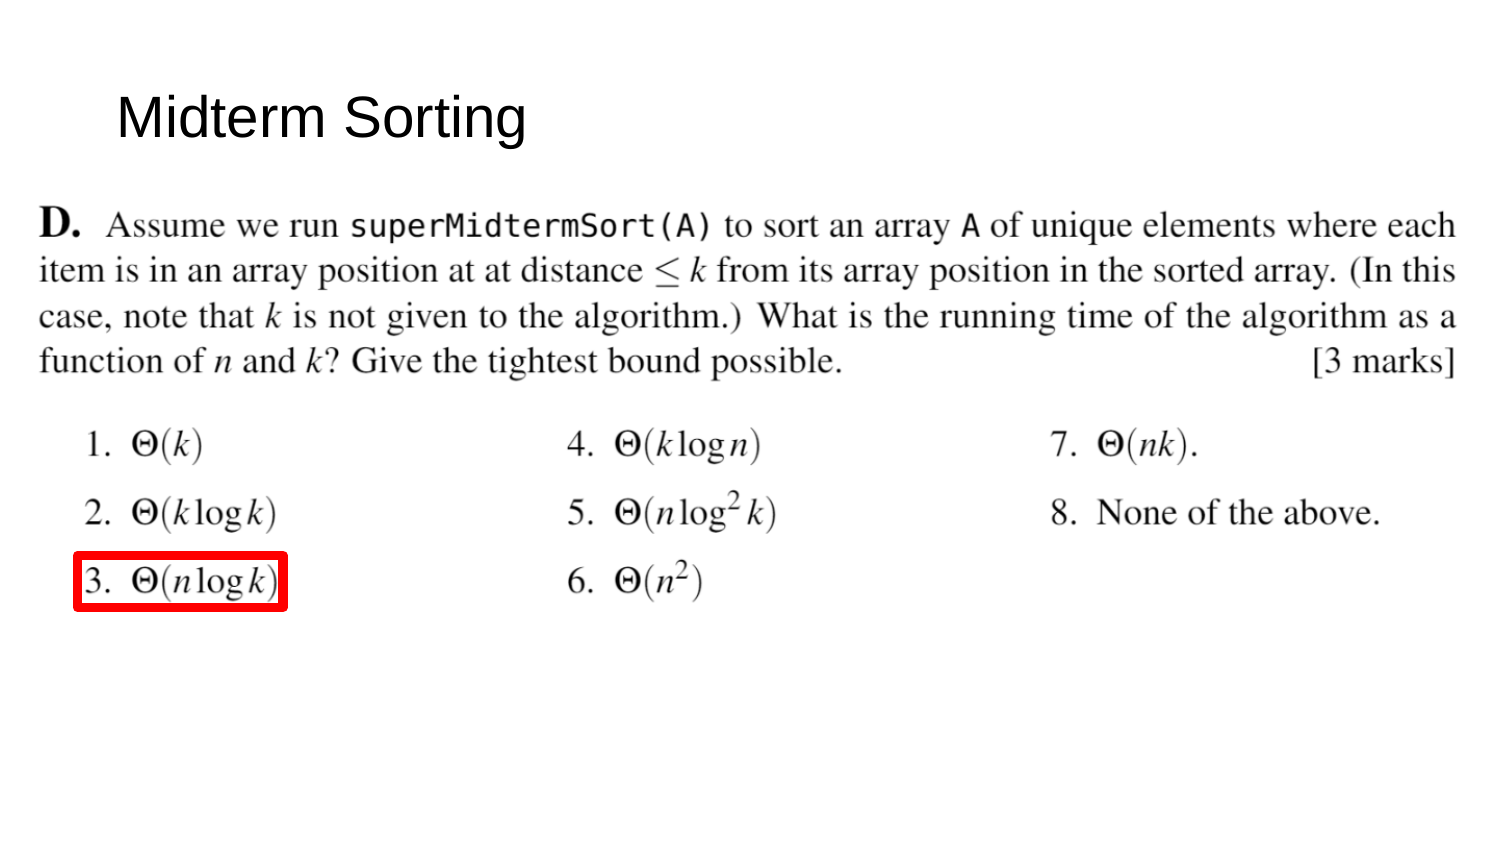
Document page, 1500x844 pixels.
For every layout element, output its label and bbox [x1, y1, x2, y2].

title [105, 56, 1017, 182]
picture [29, 192, 1467, 612]
